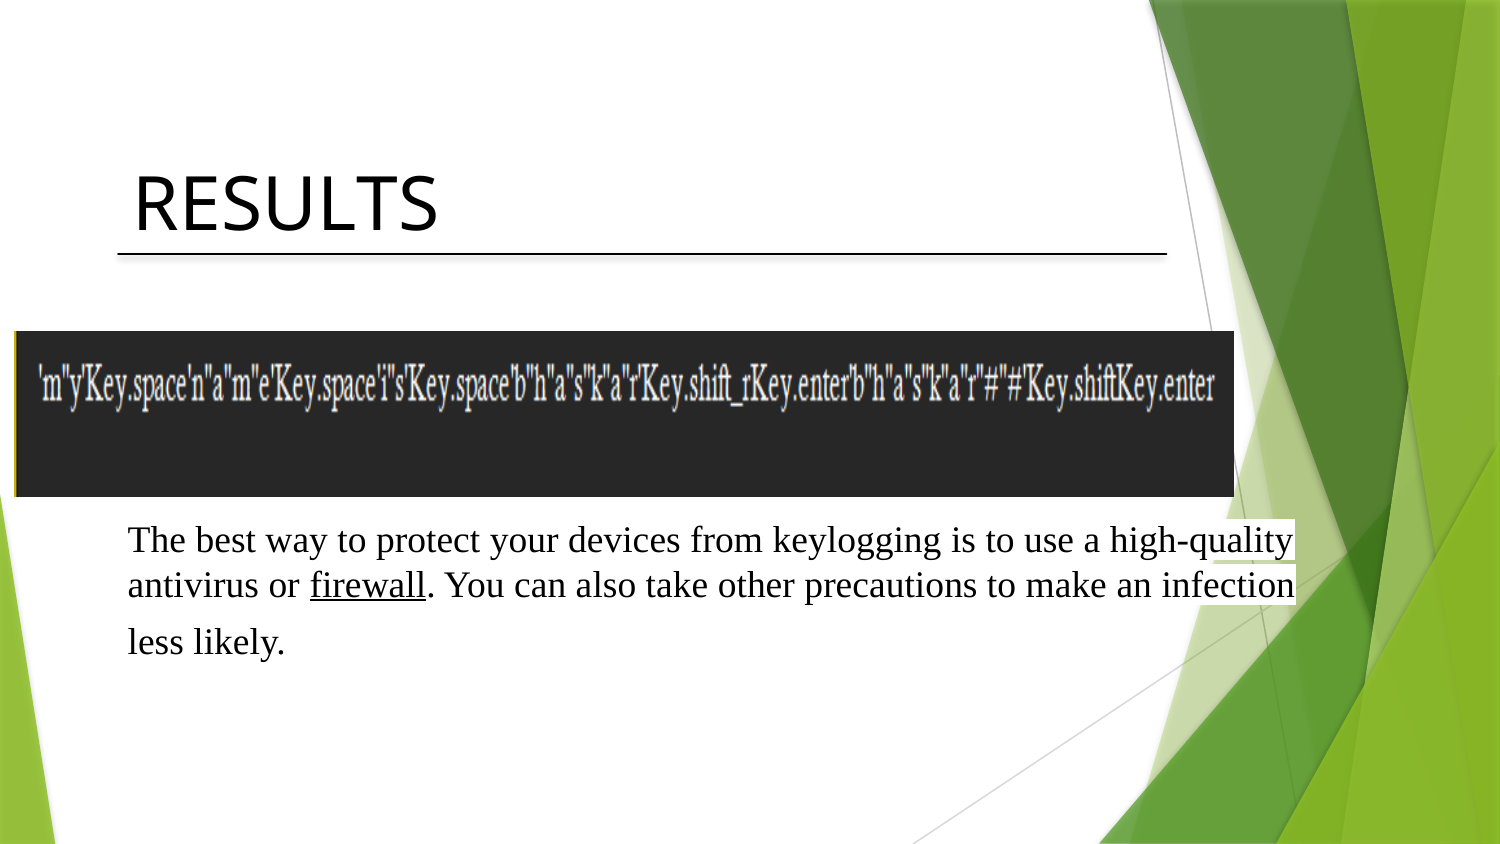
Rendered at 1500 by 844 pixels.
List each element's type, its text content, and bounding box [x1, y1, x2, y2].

text_box The best way to protect your devices from keylogging is to use a high-quality antivirus or firewall. You can also take other precautions to make an infection less likely. [113, 462, 1316, 762]
text_box RESULTS [118, 147, 868, 252]
picture [14, 331, 1234, 498]
